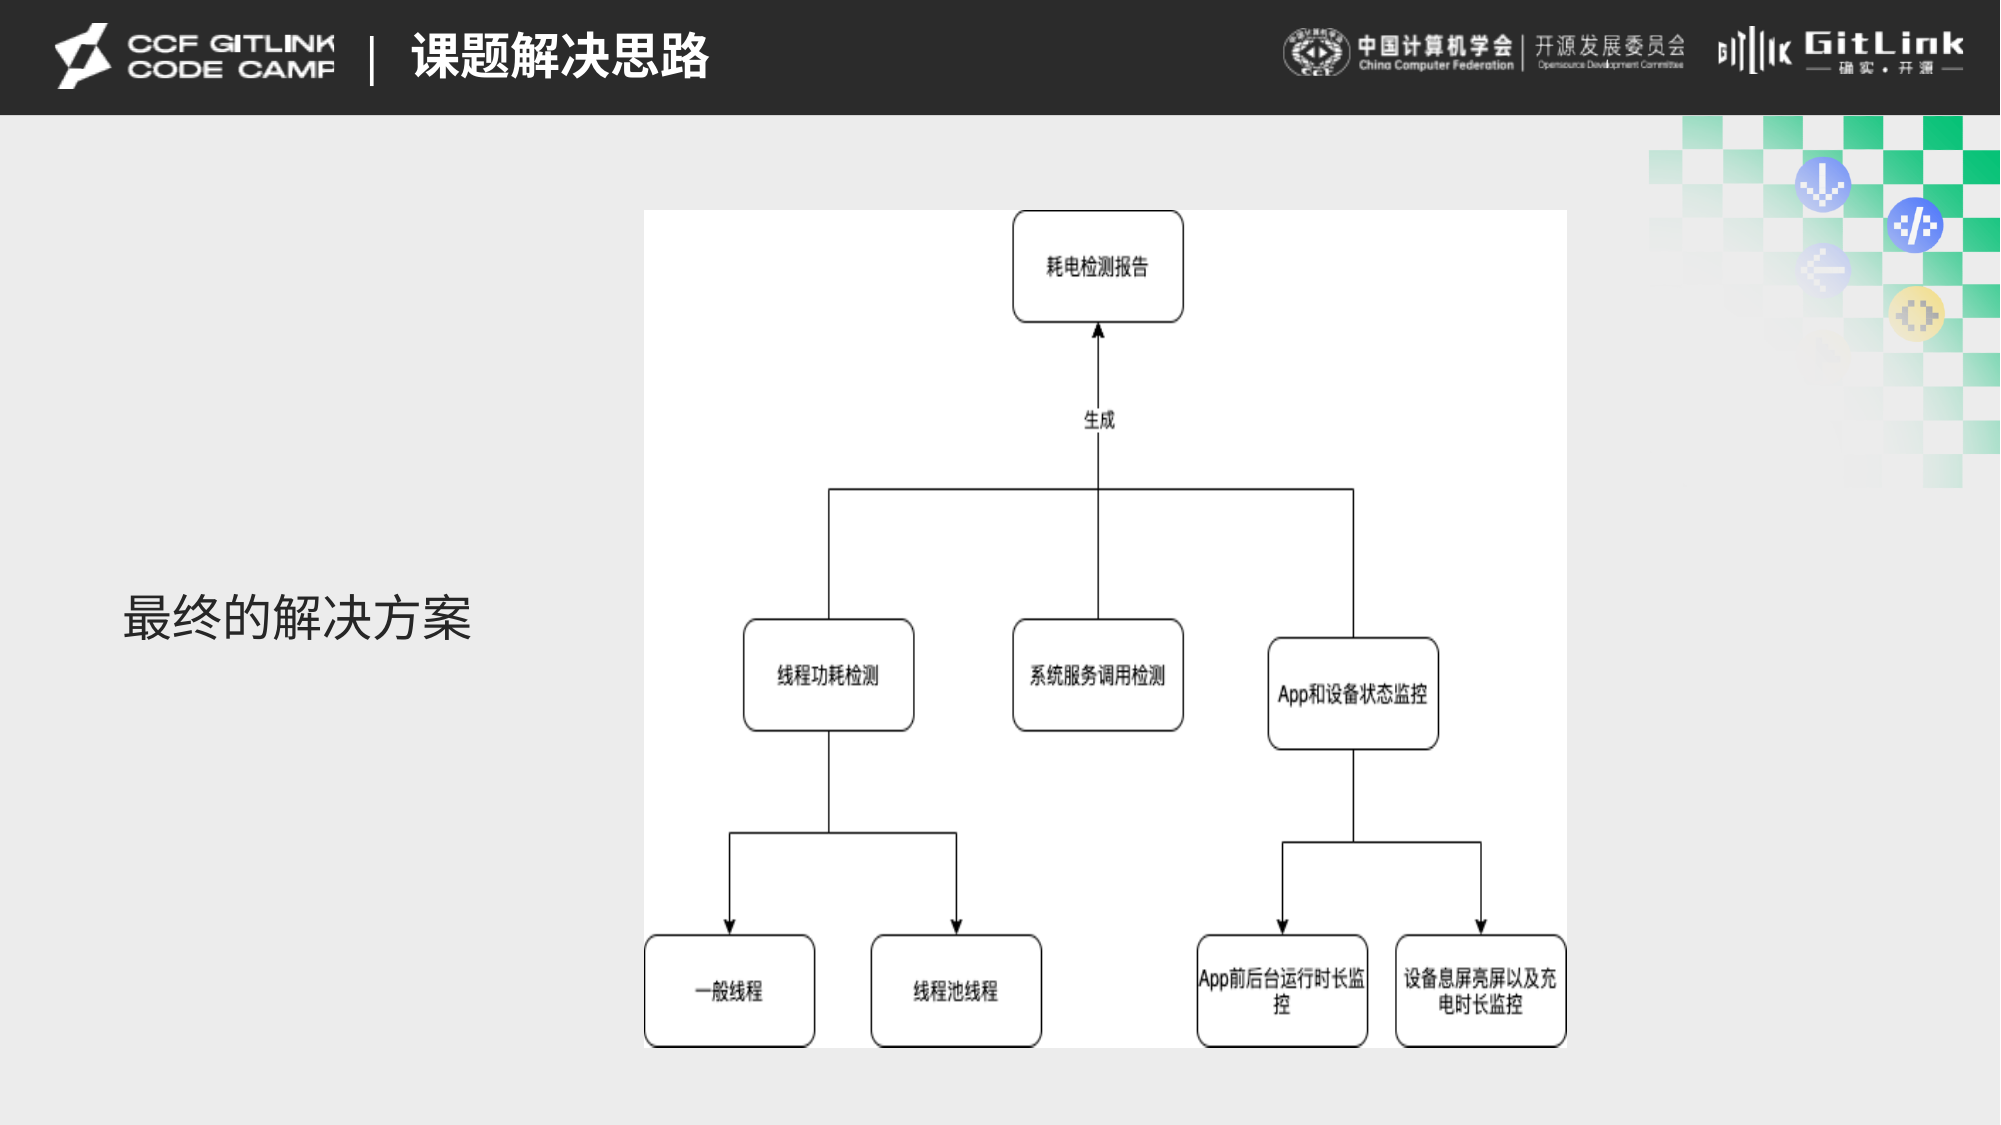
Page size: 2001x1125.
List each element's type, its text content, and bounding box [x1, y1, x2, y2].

picture [54, 23, 335, 89]
text_box [0, 0, 1797, 116]
text_box 最终的解决方案 [107, 548, 644, 654]
picture [644, 0, 2000, 1048]
text_box | 课题解决思路 [343, 17, 731, 92]
text_box [1887, 0, 2000, 56]
